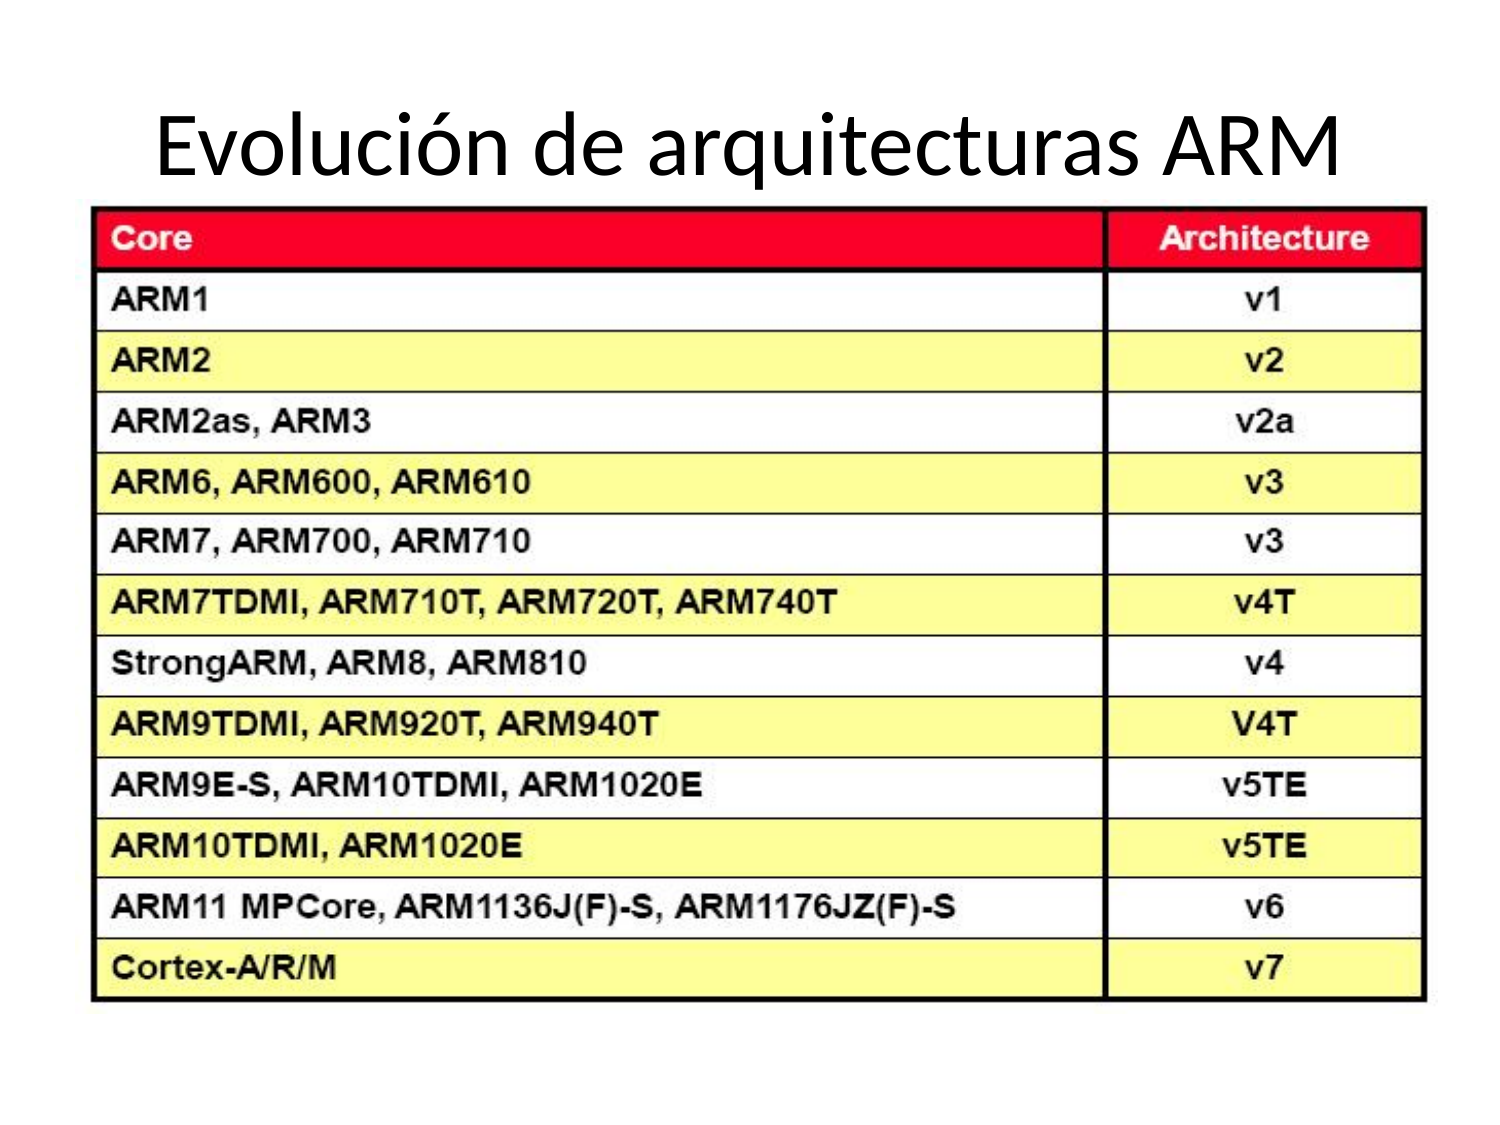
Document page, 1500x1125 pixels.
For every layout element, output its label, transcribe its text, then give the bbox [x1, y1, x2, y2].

title Evolución de arquitecturas ARM [75, 45, 1425, 198]
picture [74, 199, 1438, 1014]
